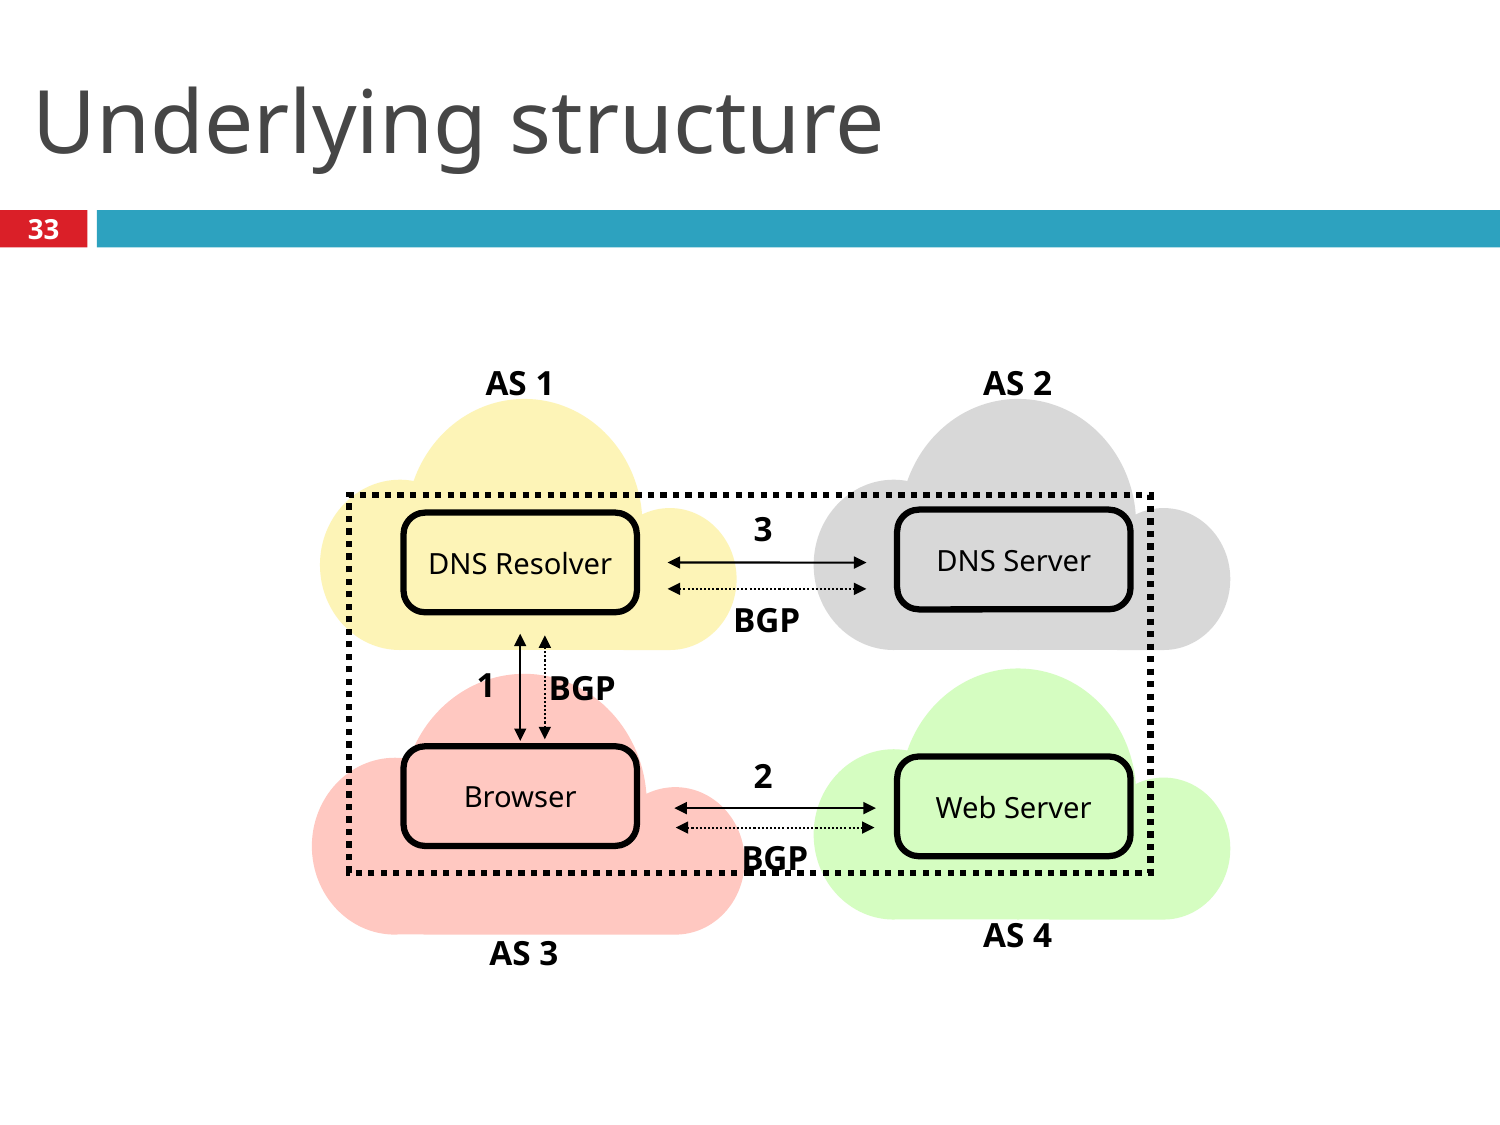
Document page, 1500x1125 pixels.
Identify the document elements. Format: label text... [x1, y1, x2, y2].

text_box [311, 356, 1231, 978]
title Underlying structure [24, 36, 1476, 201]
slide_number 33 [17, 204, 71, 258]
